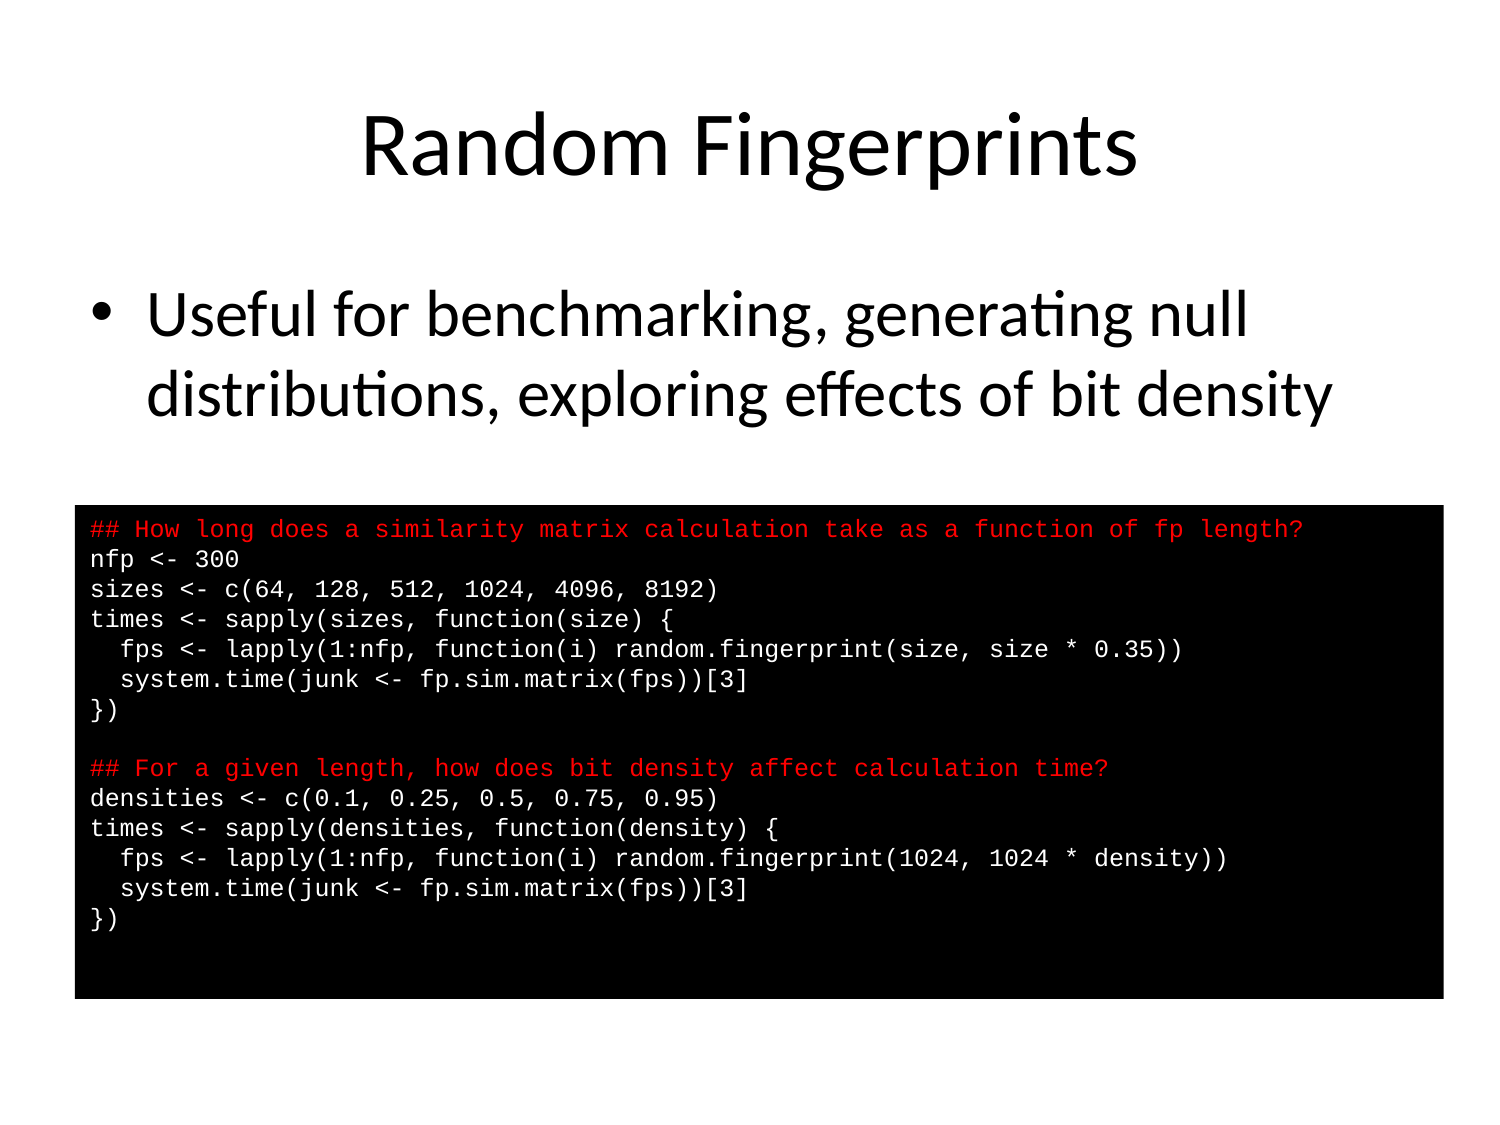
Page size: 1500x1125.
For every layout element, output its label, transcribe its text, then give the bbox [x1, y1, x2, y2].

list Useful for benchmarking, generating null distributions, exploring effects of bit density [75, 262, 1425, 505]
list Useful for benchmarking, generating null distributions, exploring effects of bit density [75, 999, 1425, 1005]
title Random Fingerprints [75, 45, 1425, 233]
text_box ## How long does a similarity matrix calculation take as a function of fp length? nfp <- 300 sizes <- c(64, 128, 512, 1024, 4096, 8192) times <- sapply(sizes, function(size) { fps <- lapply(1:nfp, function(i) random.fingerprint(size, size * 0.35)) system.time(junk <- fp.sim.matrix(fps))[3] }) ## For a given length, how does bit density affect calculation time? densities <- c(0.1, 0.25, 0.5, 0.75, 0.95) times <- sapply(densities, function(density) { fps <- lapply(1:nfp, function(i) random.fingerprint(1024, 1024 * density)) system.time(junk <- fp.sim.matrix(fps))[3] }) [74, 505, 1444, 999]
